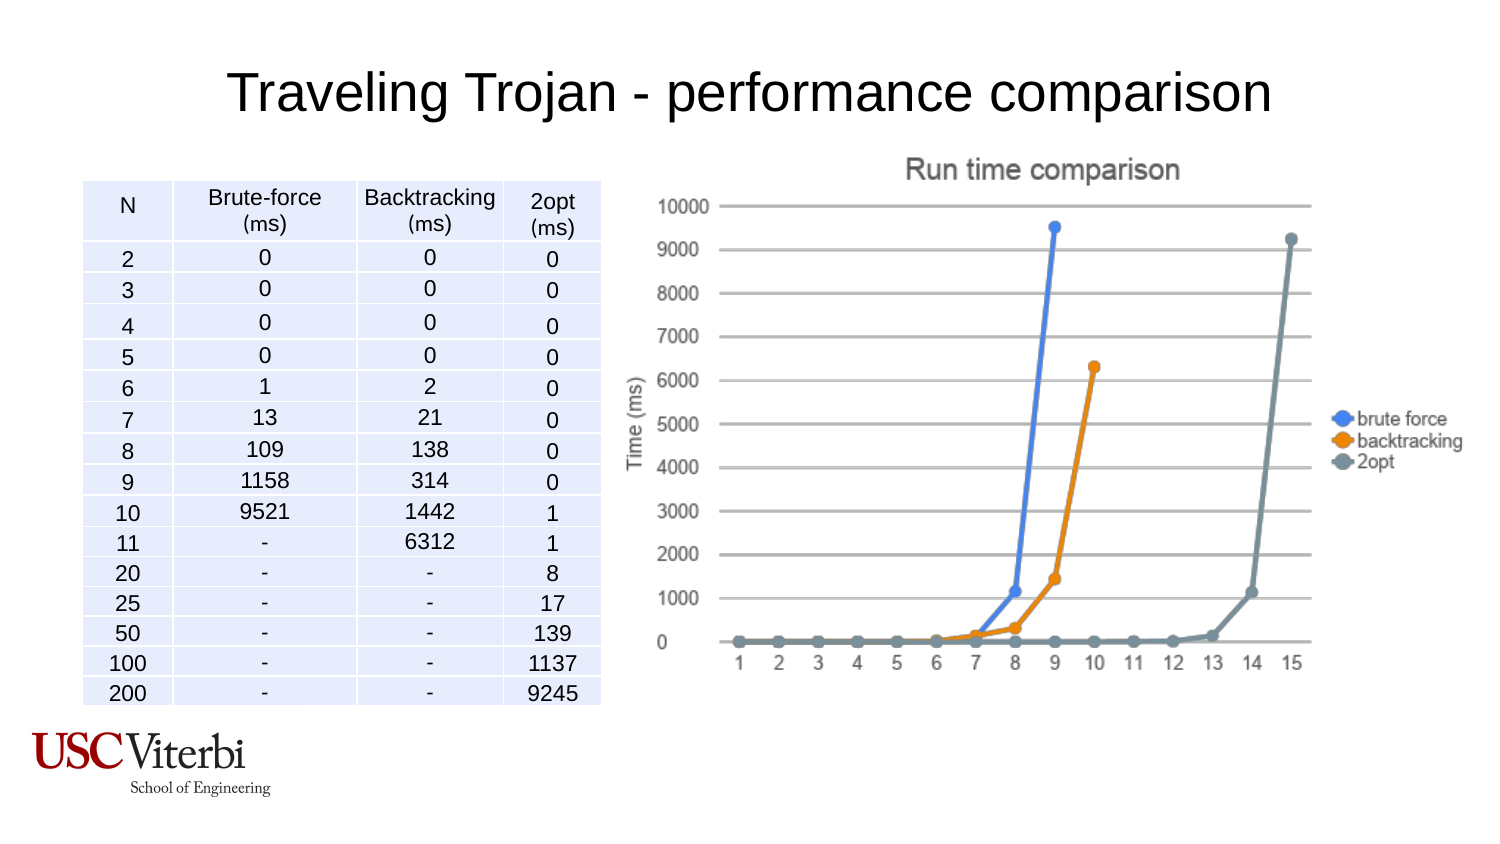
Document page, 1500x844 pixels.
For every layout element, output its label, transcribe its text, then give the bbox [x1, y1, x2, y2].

table_cell - [174, 557, 356, 586]
table_cell 5 [83, 340, 172, 369]
table_cell 1137 [504, 647, 596, 675]
table_cell 0 [504, 340, 596, 369]
table_cell 0 [358, 340, 503, 369]
table_cell - [174, 617, 356, 645]
table_cell 0 [174, 273, 356, 303]
table_cell 0 [504, 465, 596, 494]
table_cell 25 [83, 587, 172, 615]
table_cell 20 [83, 557, 172, 586]
table_cell - [358, 677, 503, 705]
table_cell 0 [174, 340, 356, 369]
picture [601, 151, 1484, 695]
table_cell 8 [504, 557, 596, 586]
table_cell 100 [83, 647, 172, 675]
table_cell 1 [504, 527, 596, 556]
table_cell 10 [83, 496, 172, 526]
table_cell 138 [358, 434, 503, 463]
table_cell 0 [504, 273, 596, 303]
table_cell 0 [504, 402, 596, 432]
title Traveling Trojan - performance comparison [51, 22, 1449, 161]
table_cell 1158 [174, 465, 356, 494]
table_cell 0 [504, 242, 596, 271]
table_cell 13 [174, 402, 356, 432]
table_cell 0 [504, 371, 596, 401]
picture [0, 685, 302, 844]
table_cell - [174, 647, 356, 675]
table_cell 1442 [358, 496, 503, 526]
table_cell 50 [83, 617, 172, 645]
table_cell 1 [174, 371, 356, 401]
table_cell 2 [358, 371, 503, 401]
table_cell 7 [83, 402, 172, 432]
table_cell 6312 [358, 527, 503, 556]
table_cell 9521 [174, 496, 356, 526]
table_cell 9245 [504, 677, 601, 705]
table_cell - [358, 557, 503, 586]
table_header Backtracking (ms) [358, 181, 503, 240]
table_cell - [174, 677, 356, 705]
table_cell 2 [83, 242, 172, 271]
table_cell 8 [83, 434, 172, 463]
table_cell - [174, 527, 356, 556]
table_header 2opt (ms) [504, 181, 596, 240]
table_cell 0 [504, 304, 596, 338]
table_cell 17 [504, 587, 596, 615]
table_cell 4 [83, 304, 172, 338]
table_cell 11 [83, 527, 172, 556]
table_cell 0 [174, 304, 356, 338]
table_cell 314 [358, 465, 503, 494]
table_cell 3 [83, 273, 172, 303]
table_header Brute-force (ms) [174, 181, 356, 240]
table_cell - [174, 587, 356, 615]
table_cell 0 [358, 273, 503, 303]
table_cell - [358, 647, 503, 675]
table_cell 0 [358, 304, 503, 338]
table_cell 6 [83, 371, 172, 401]
table_cell 1 [504, 496, 596, 526]
table_cell - [358, 617, 503, 645]
table_cell 9 [83, 465, 172, 494]
table_cell 21 [358, 402, 503, 432]
table_cell 109 [174, 434, 356, 463]
table_cell 0 [174, 242, 356, 271]
table_cell 139 [504, 617, 596, 645]
table_cell 0 [504, 434, 596, 463]
table_header N [83, 181, 172, 240]
table_cell 200 [83, 677, 172, 705]
table_cell 0 [358, 242, 503, 271]
table_cell - [358, 587, 503, 615]
